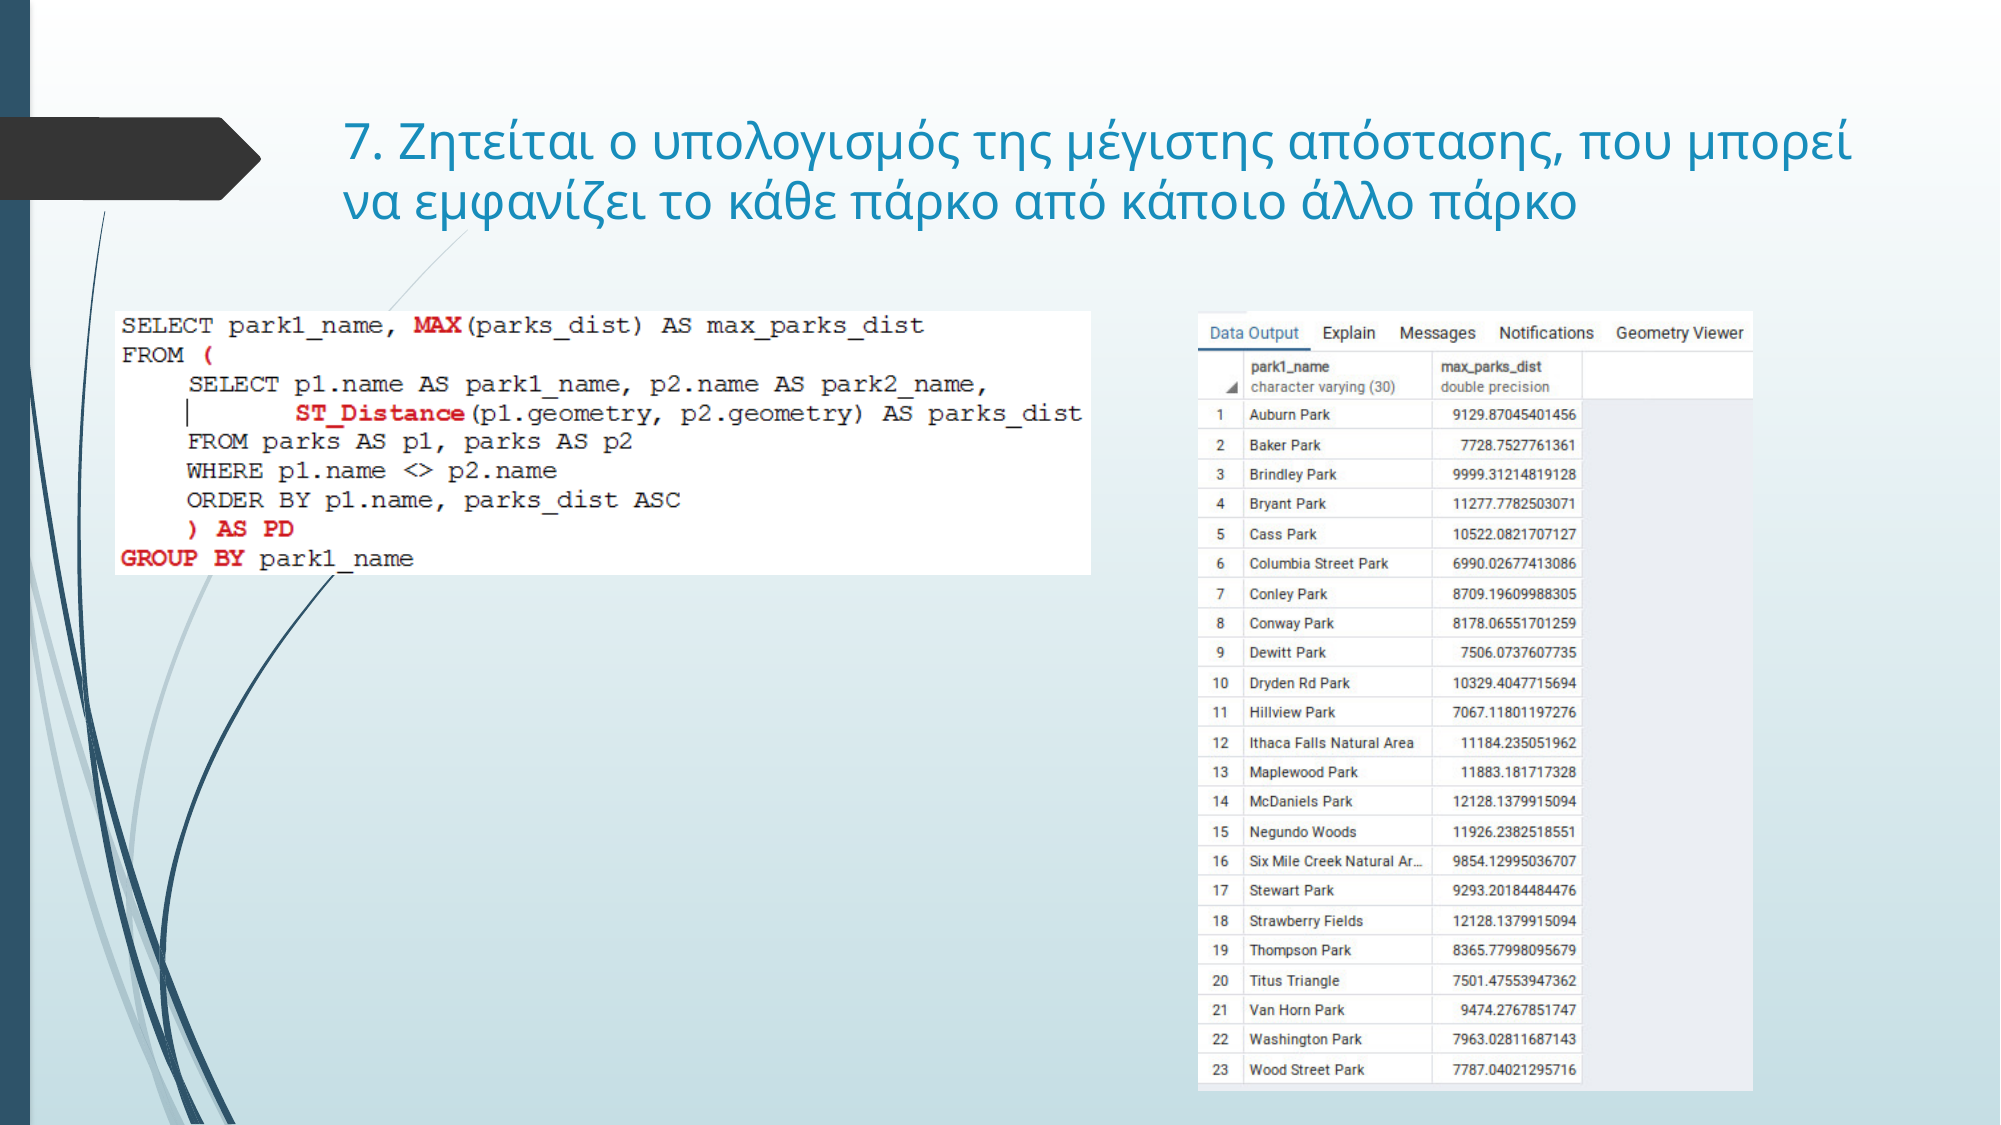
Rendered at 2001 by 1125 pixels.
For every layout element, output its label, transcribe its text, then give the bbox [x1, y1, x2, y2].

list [1197, 311, 1753, 1091]
title 7. Ζητείται ο υπολογισμός της μέγιστης απόστασης, που μπορεί να εμφανίζει το κάθε πάρκο από κάποιο άλλο πάρκο [328, 102, 1870, 277]
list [114, 311, 1091, 575]
